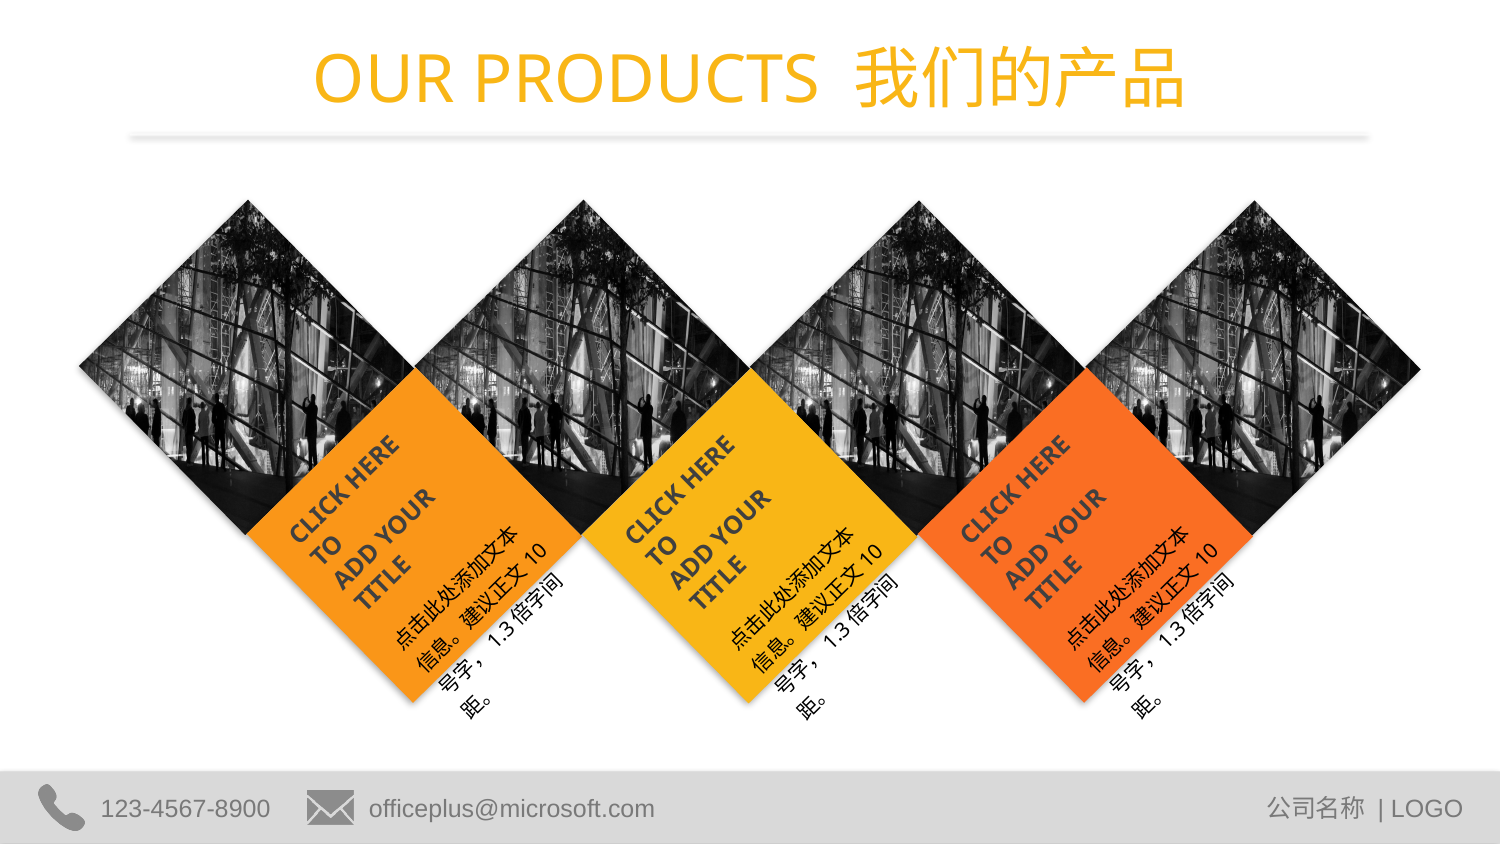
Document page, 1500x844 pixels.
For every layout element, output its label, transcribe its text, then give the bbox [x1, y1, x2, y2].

text_box CLICK HERE TO ADD YOUR TITLE 点击此处添加文本信息。建议正文10号字，1.3倍字间距。 [265, 385, 619, 740]
text_box CLICK HERE TO ADD YOUR TITLE 点击此处添加文本信息。建议正文10号字，1.3倍字间距。 [936, 385, 1290, 740]
text_box [750, 199, 1083, 530]
text_box [917, 366, 1254, 704]
text_box [78, 199, 412, 534]
text_box [413, 199, 750, 529]
text_box CLICK HERE TO ADD YOUR TITLE 点击此处添加文本信息。建议正文10号字，1.3倍字间距。 [600, 385, 954, 740]
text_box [0, 771, 1500, 844]
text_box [129, 28, 1371, 135]
text_box [1084, 199, 1422, 534]
text_box [246, 366, 579, 704]
text_box [581, 367, 915, 705]
